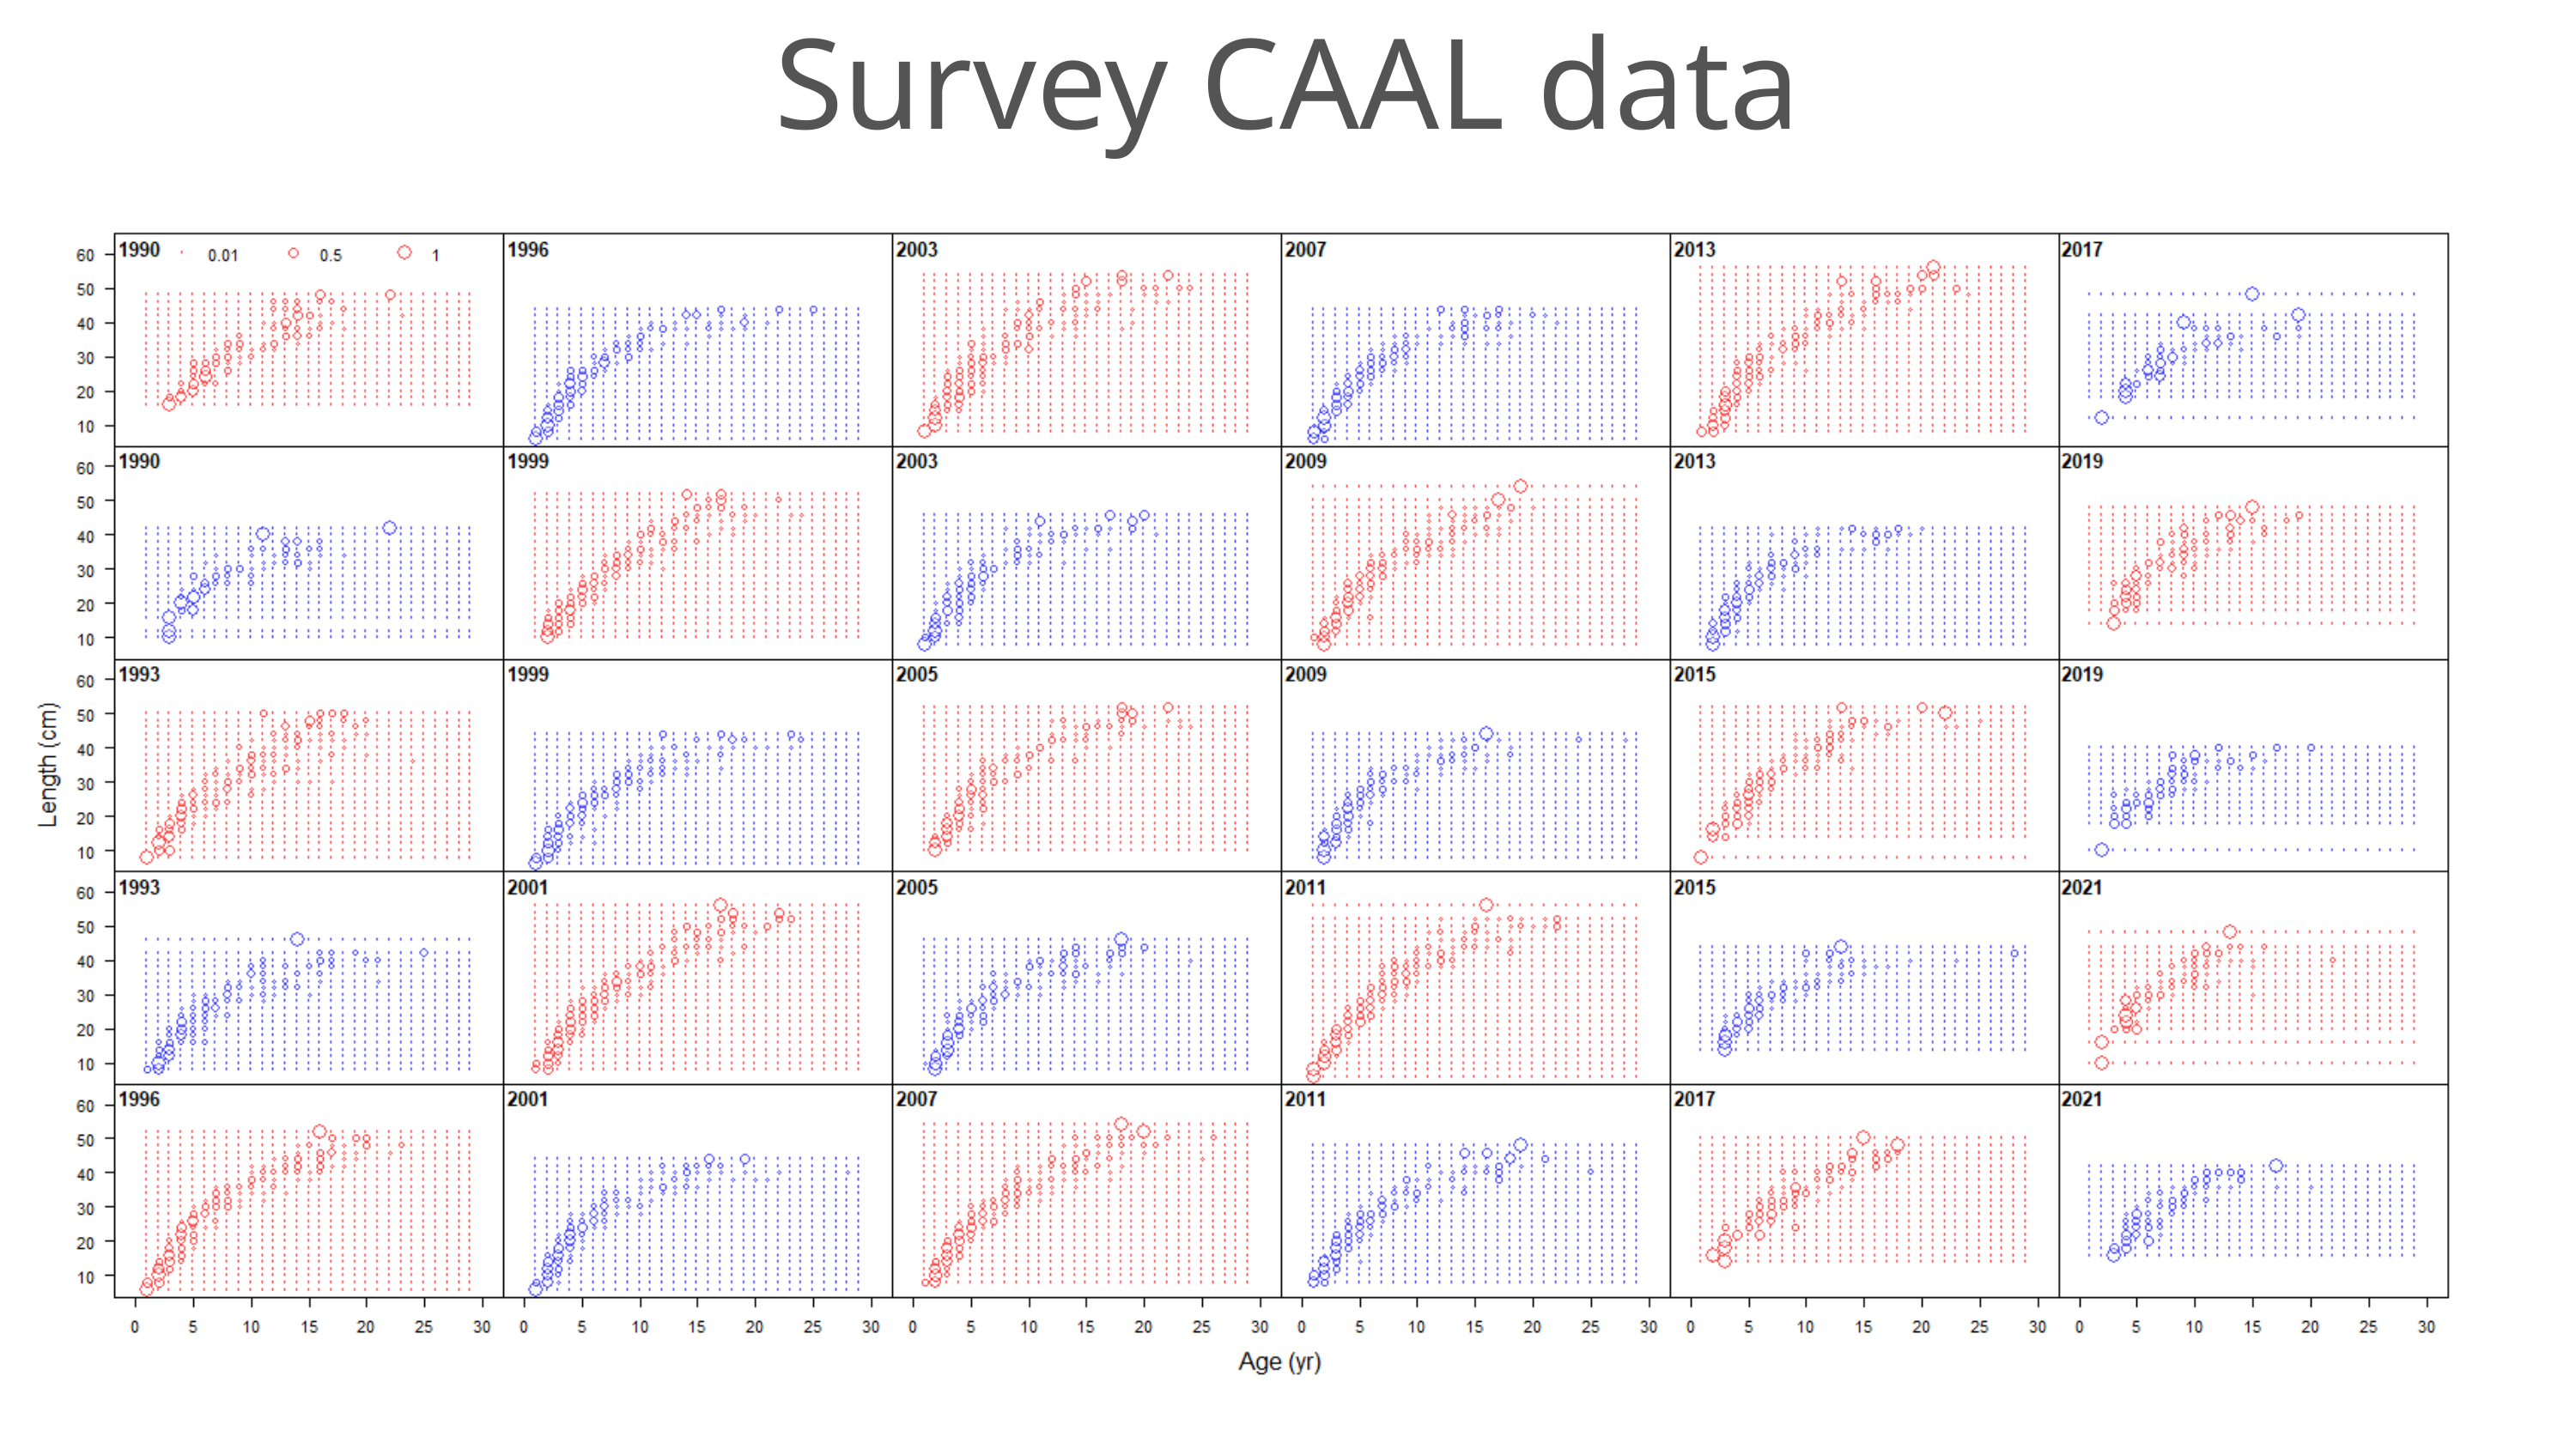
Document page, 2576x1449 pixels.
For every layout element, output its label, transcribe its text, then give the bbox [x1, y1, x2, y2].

text_box Survey CAAL data [361, 16, 2215, 155]
picture [19, 214, 2469, 1394]
